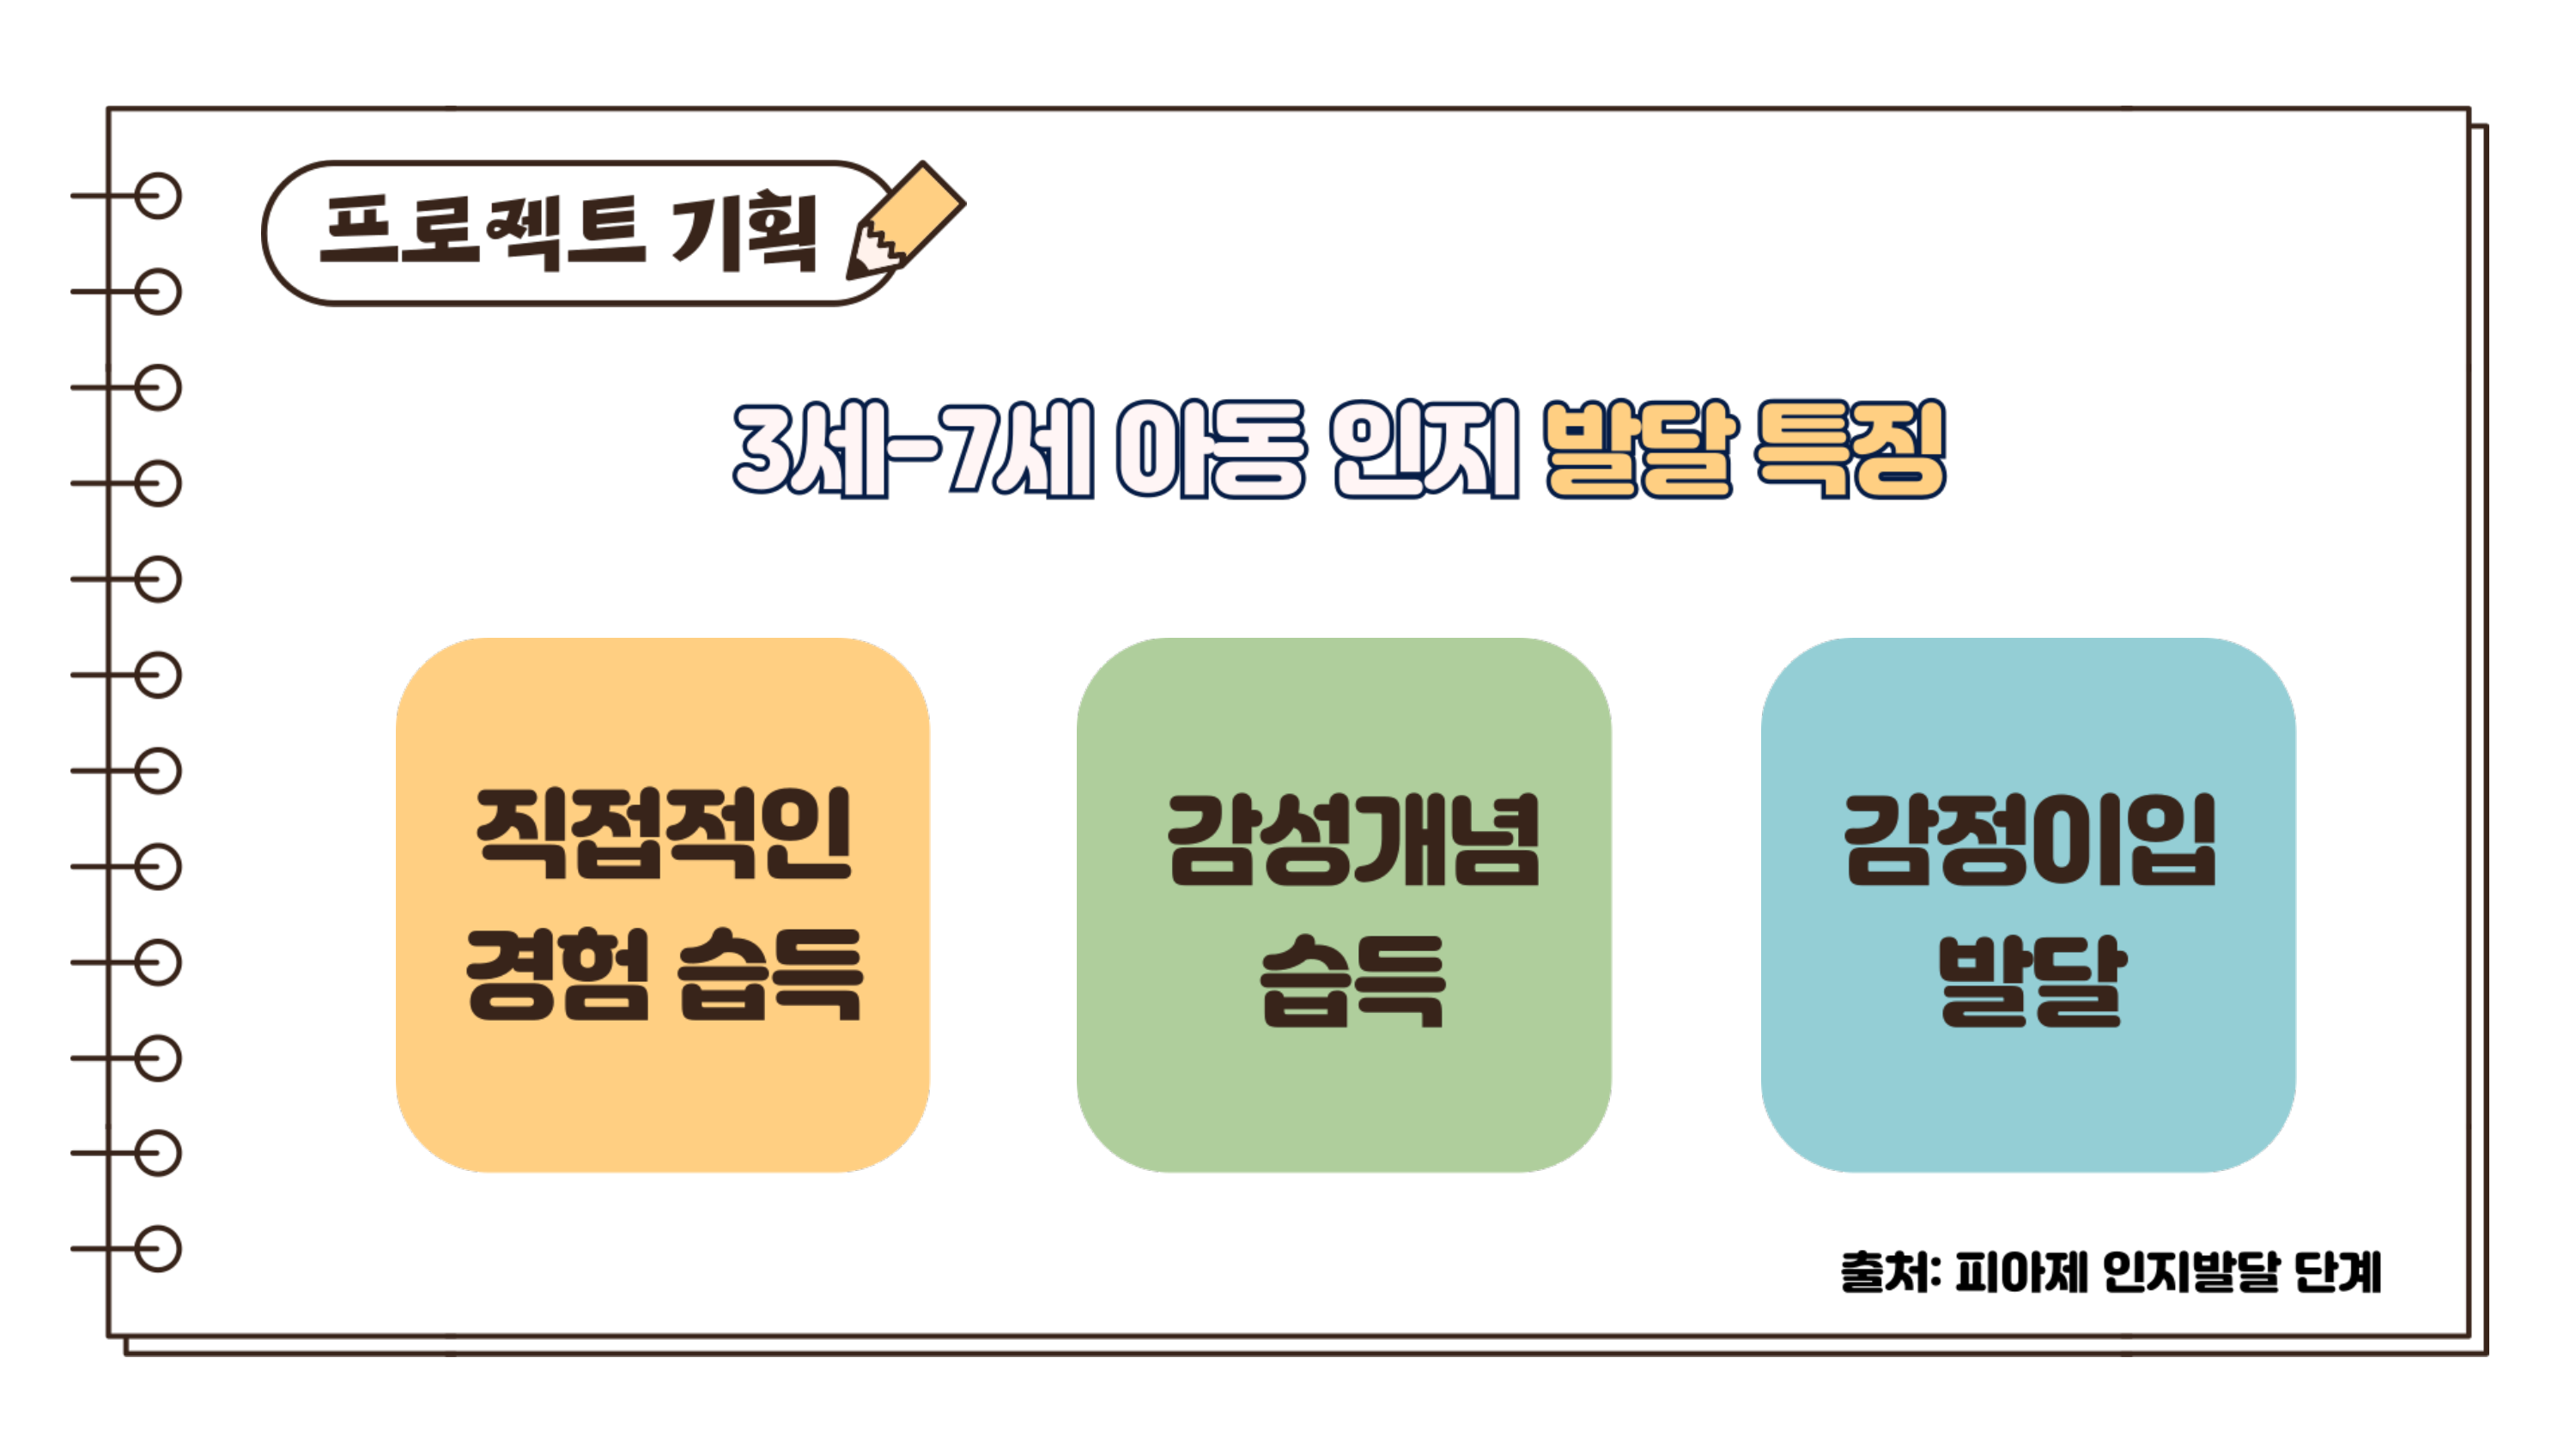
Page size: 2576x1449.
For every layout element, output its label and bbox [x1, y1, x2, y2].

text_box [1761, 638, 2297, 1173]
picture [252, 117, 2113, 681]
text_box [1077, 638, 1613, 1173]
text_box [934, 160, 967, 307]
text_box [395, 638, 931, 1173]
picture [1172, 1222, 2576, 1343]
text_box [70, 105, 2489, 1358]
